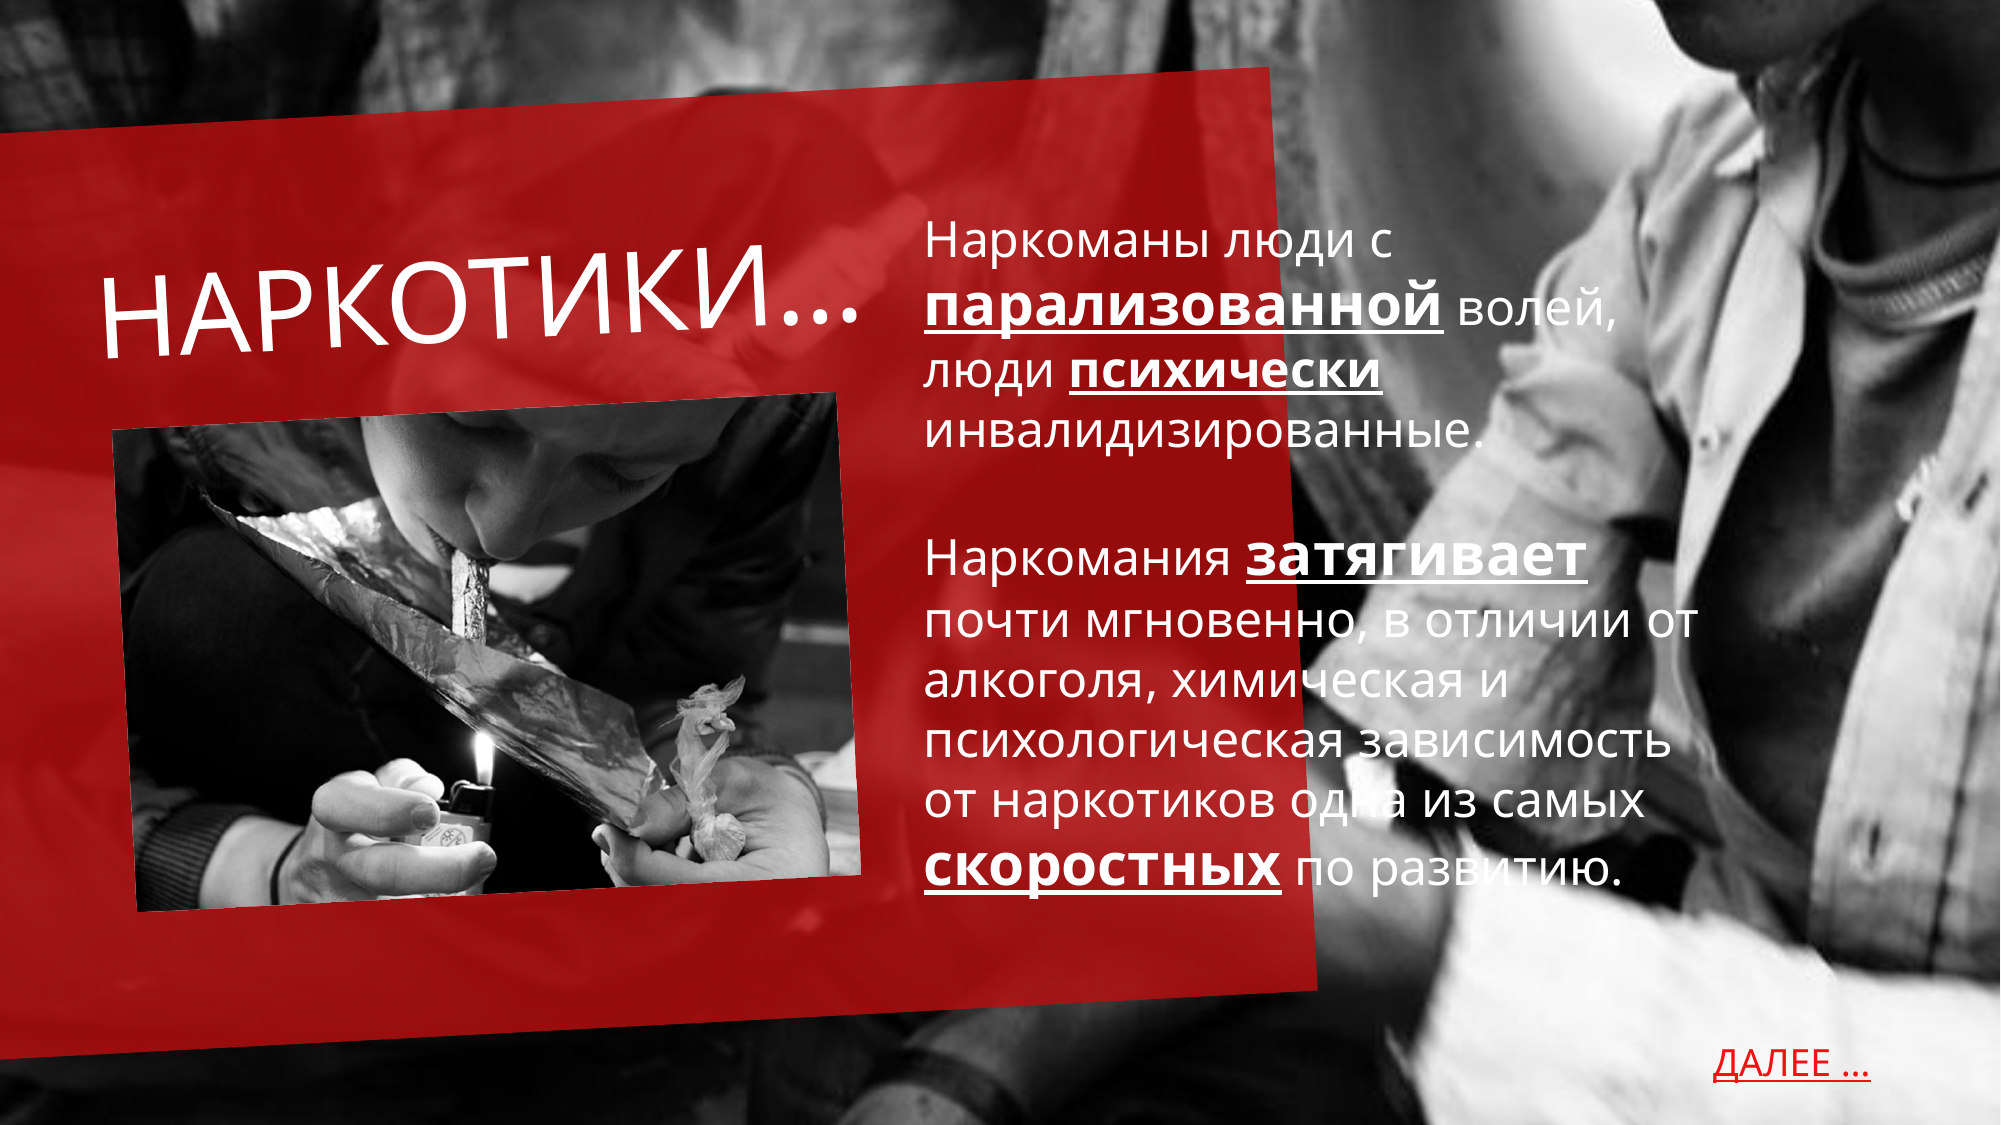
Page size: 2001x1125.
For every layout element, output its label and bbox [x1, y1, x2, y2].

picture [0, 0, 2000, 1125]
list [123, 409, 849, 894]
